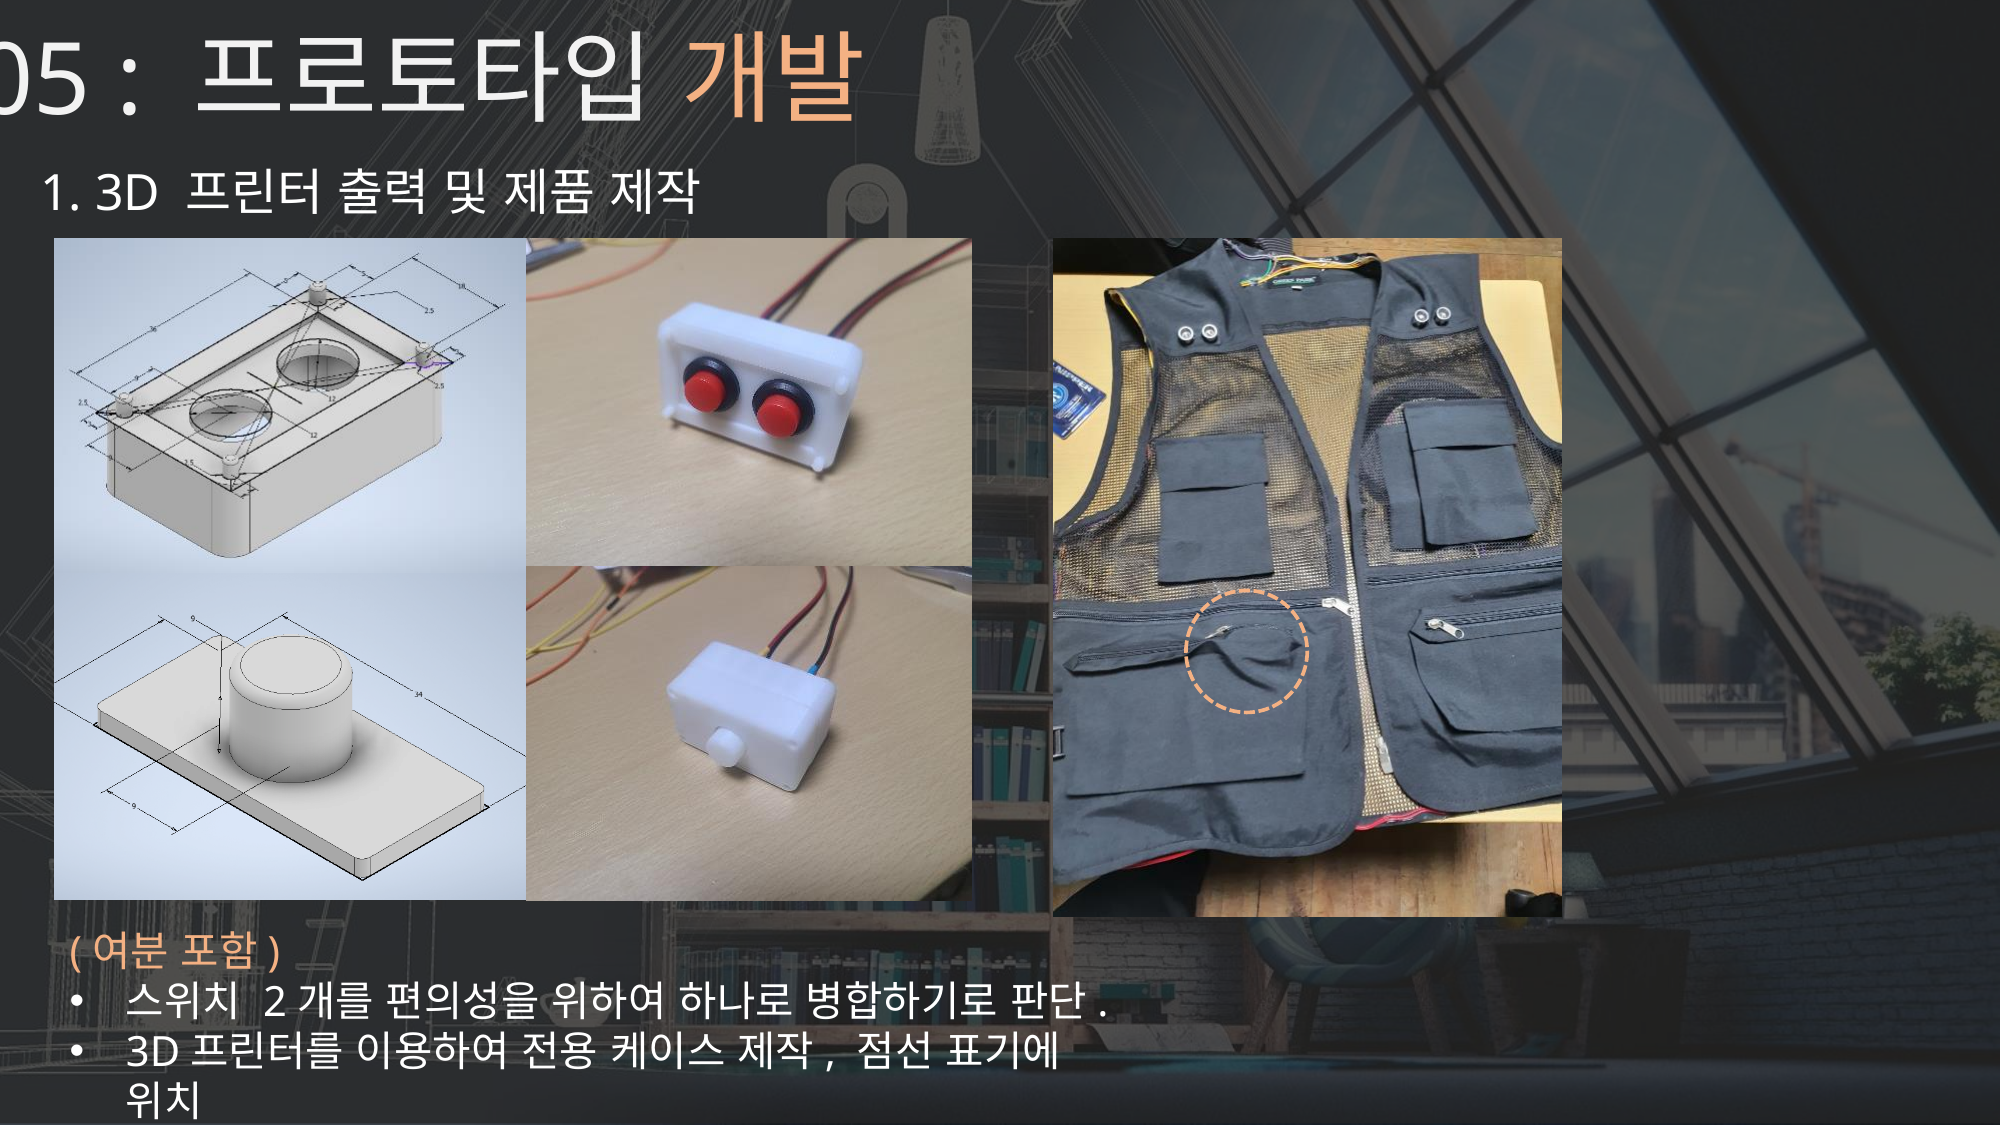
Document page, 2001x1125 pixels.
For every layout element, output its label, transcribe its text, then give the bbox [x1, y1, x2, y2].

text_box 1. 3D 프린터 출력 및 제품 제작 [25, 153, 811, 228]
text_box (여분 포함) 스위치 2개를 편의성을 위하여 하나로 병합하기로 판단. 3D프린터를 이용하여 전용 케이스 제작, 점선 표기에 위치 [54, 917, 1112, 1125]
picture [1052, 238, 1562, 917]
picture [54, 238, 972, 901]
text_box 05 : 프로토타입 개발 [0, 7, 881, 142]
